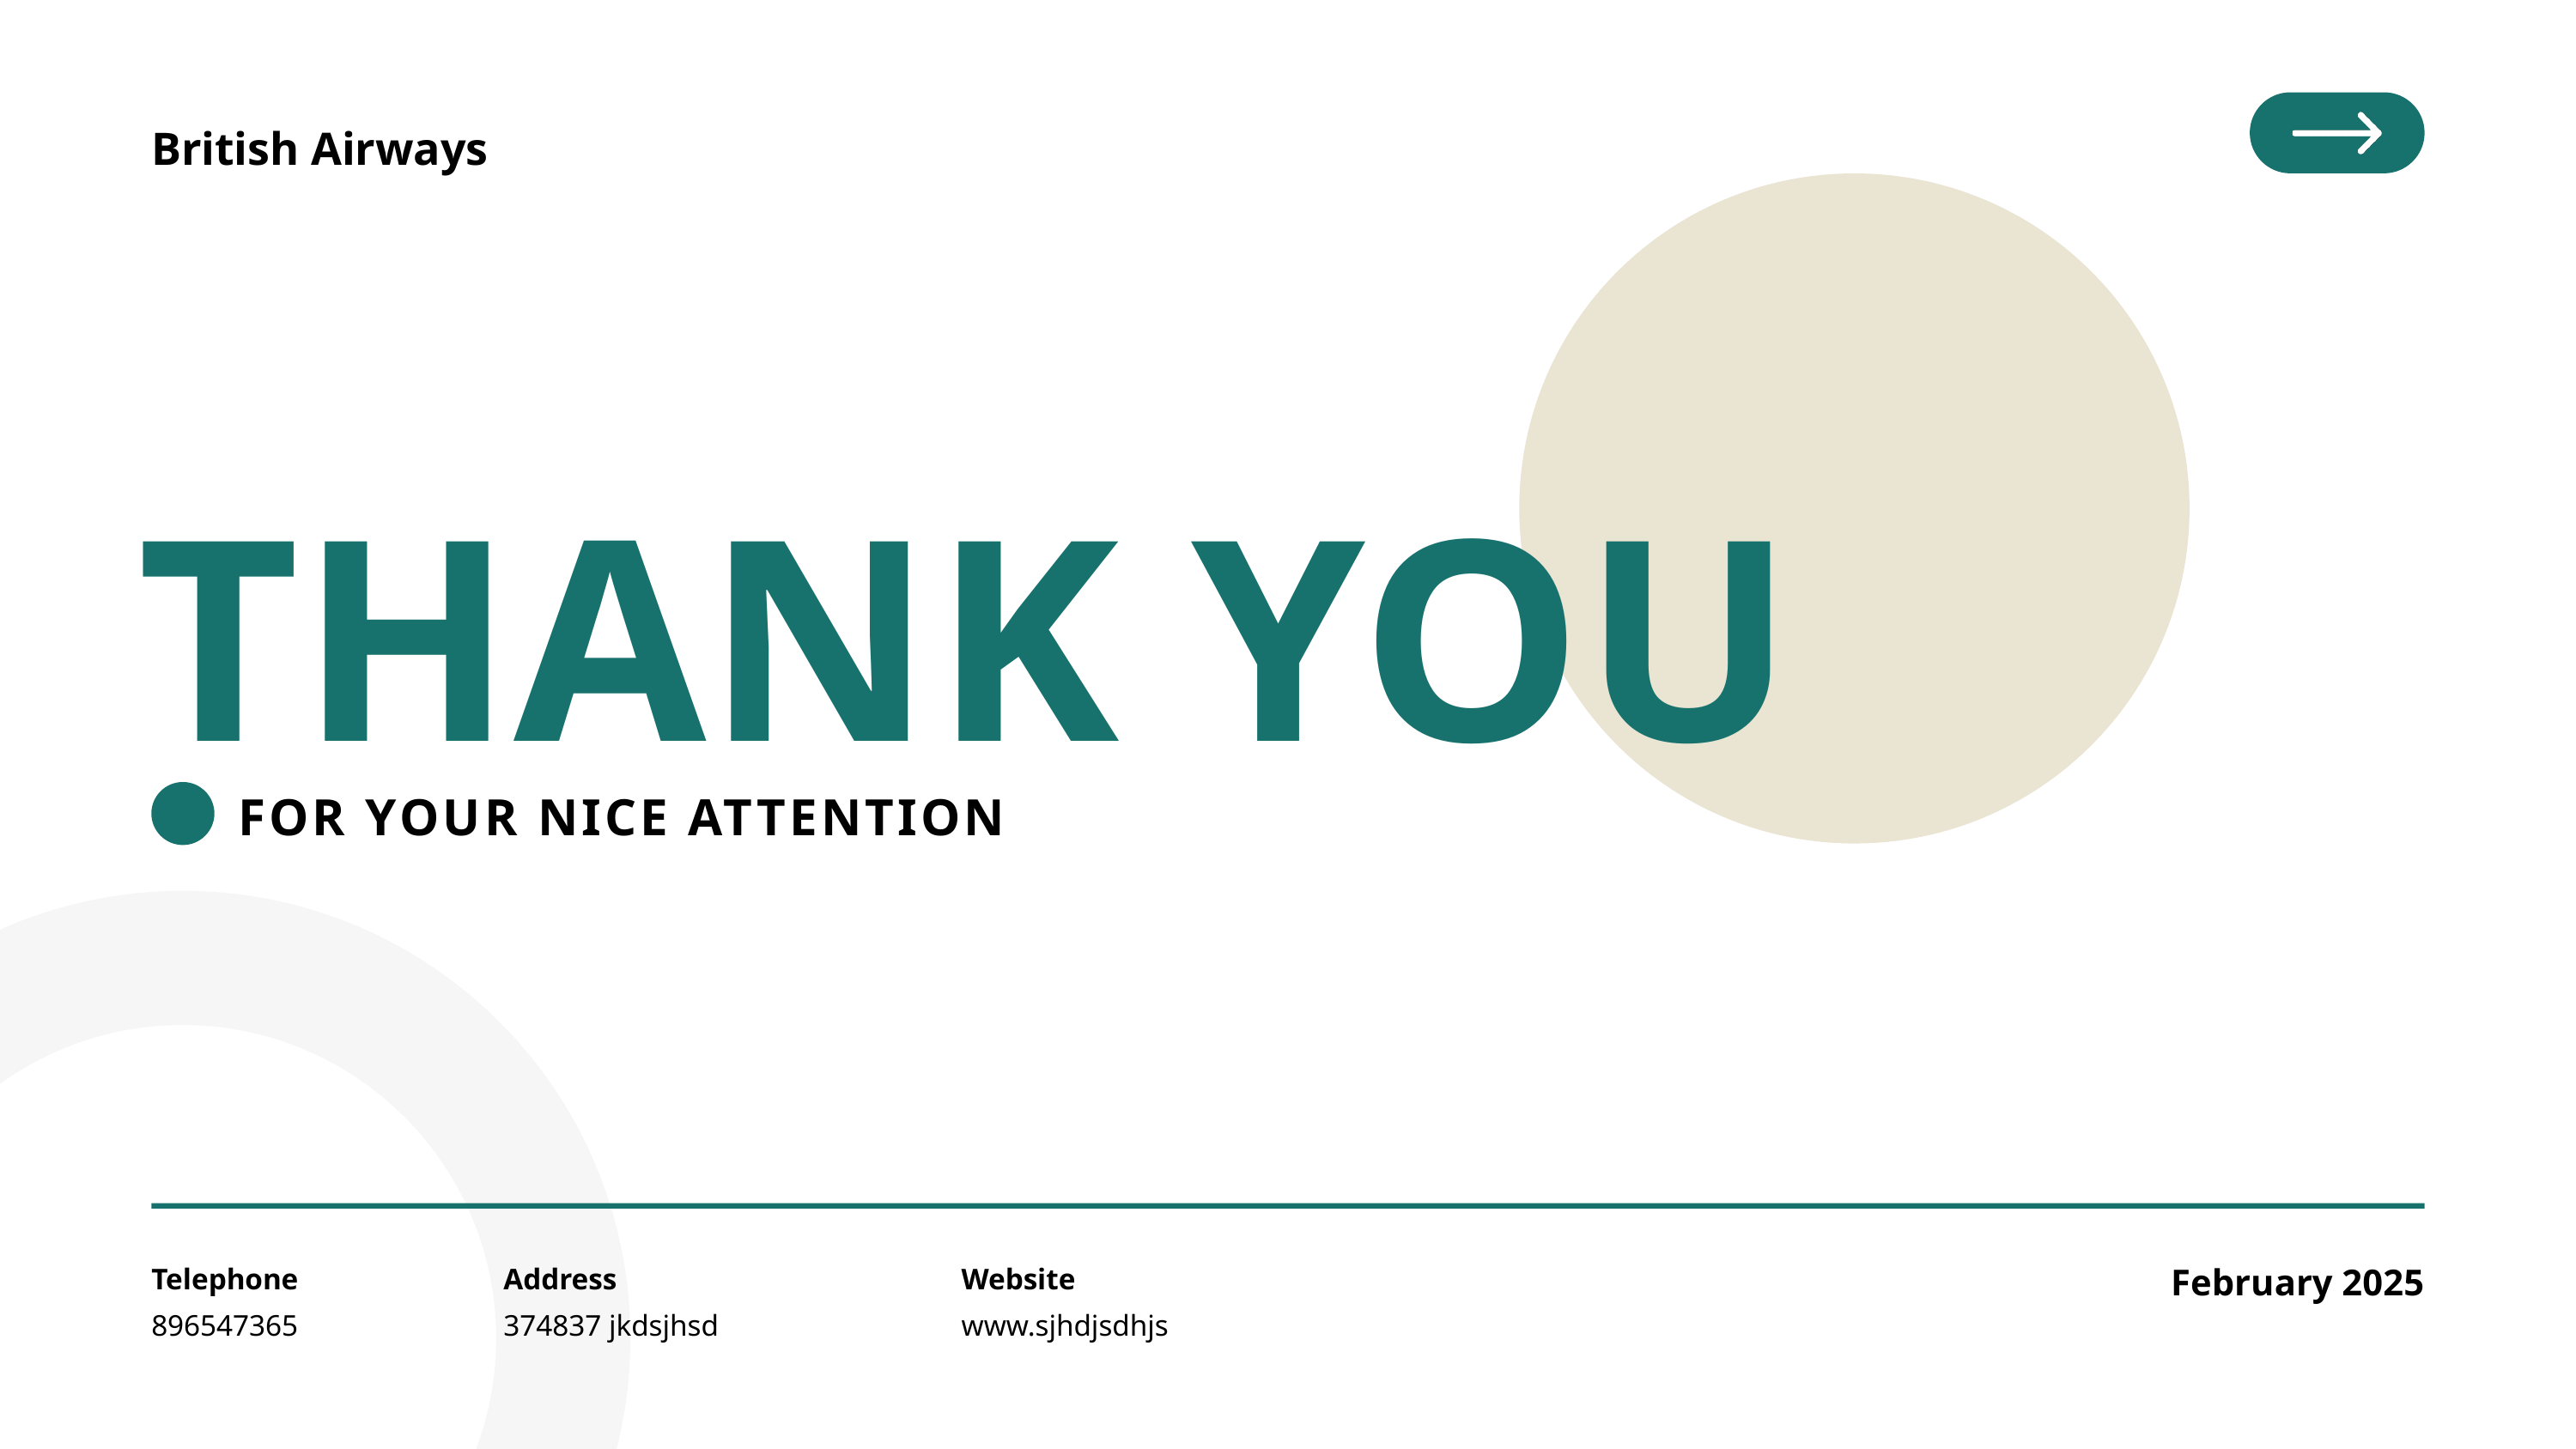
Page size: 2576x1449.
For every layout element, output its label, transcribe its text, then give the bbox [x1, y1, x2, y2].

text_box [1519, 173, 2190, 844]
text_box FOR YOUR NICE ATTENTION [238, 775, 1375, 846]
text_box Website [961, 1250, 1366, 1295]
text_box 374837 jkdsjhsd [568, 1297, 888, 1342]
text_box February 2025 [2020, 1247, 2425, 1304]
text_box Address [568, 1250, 888, 1295]
text_box www.sjhdjsdhjs [961, 1297, 1366, 1342]
text_box British Airways [151, 112, 601, 174]
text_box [151, 781, 215, 846]
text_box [2249, 66, 2425, 174]
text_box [0, 957, 564, 1449]
text_box THANK YOU [137, 406, 1515, 797]
